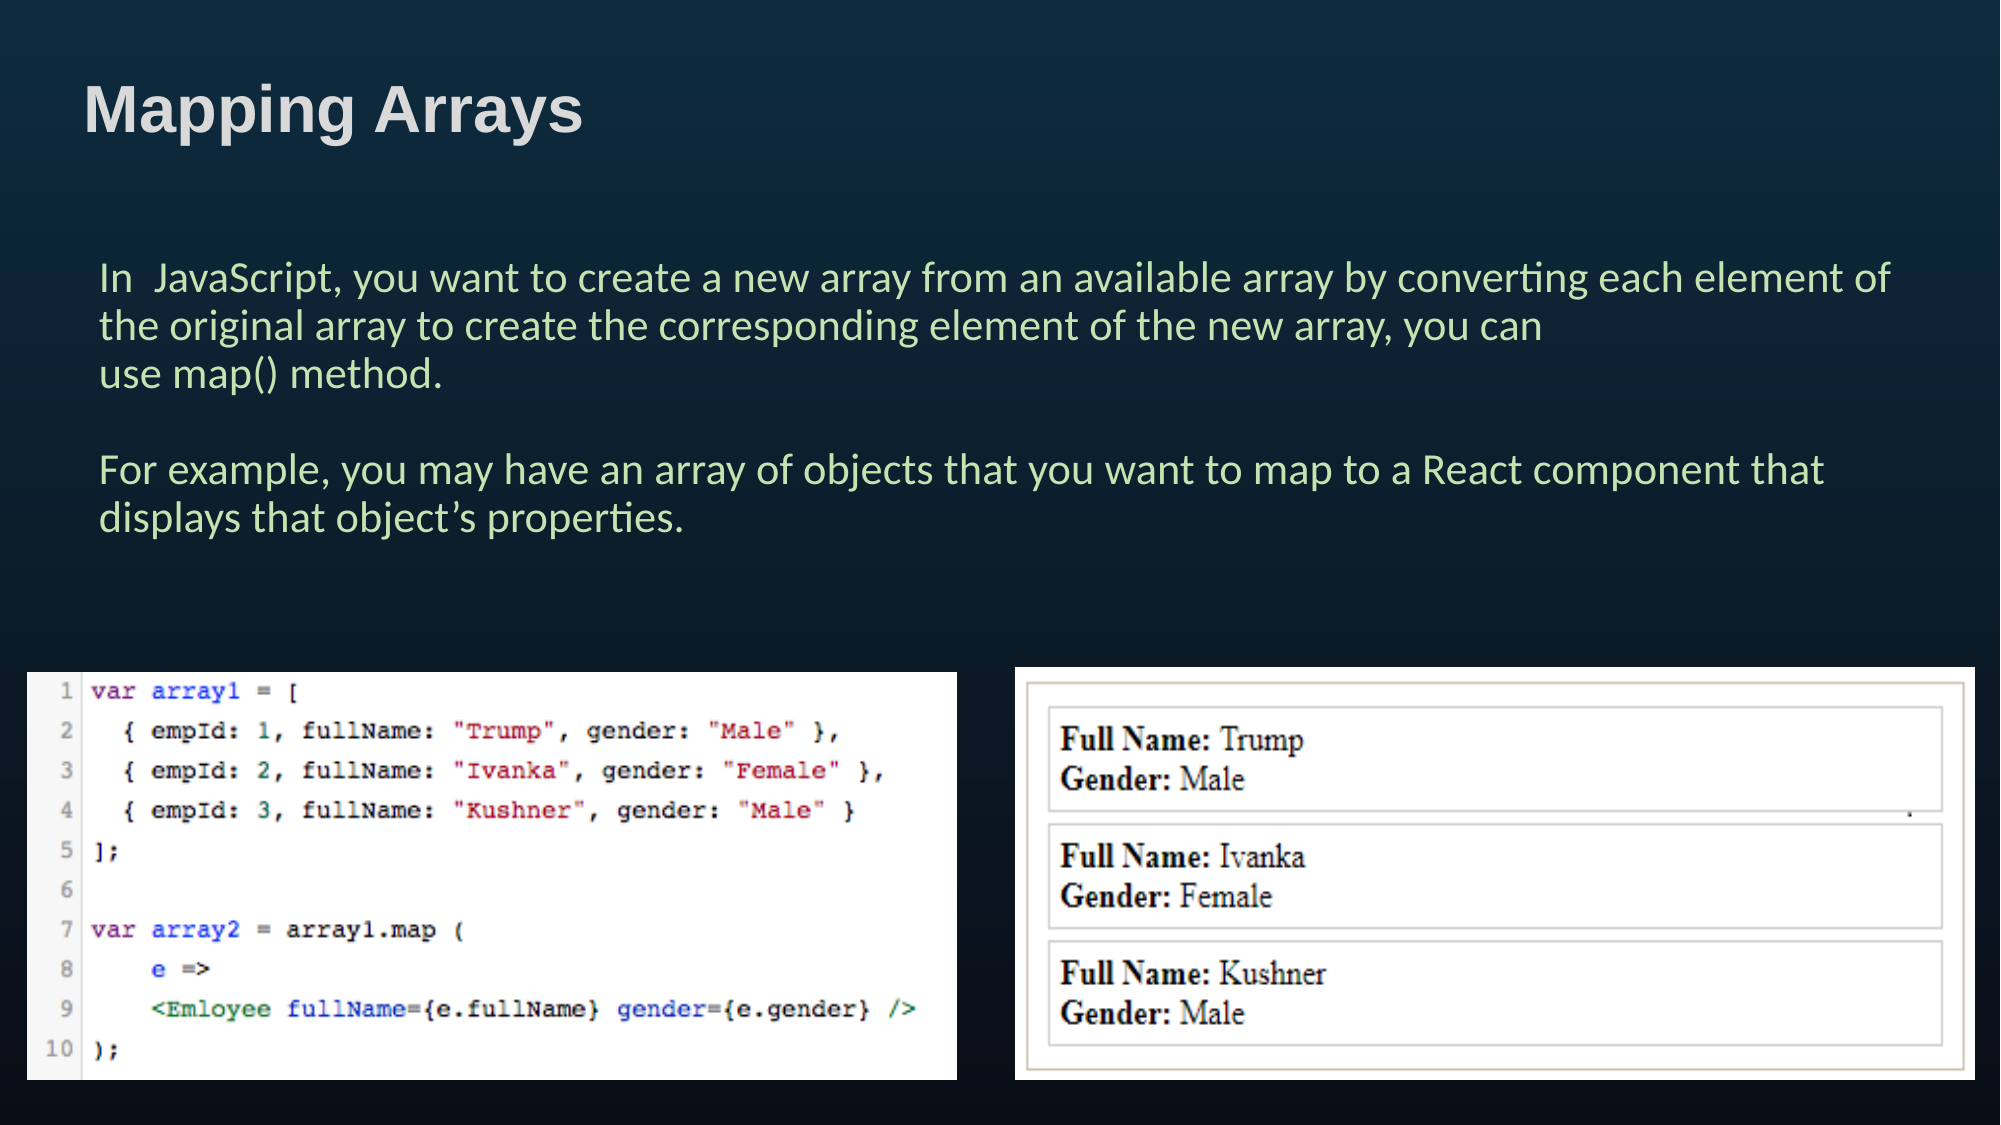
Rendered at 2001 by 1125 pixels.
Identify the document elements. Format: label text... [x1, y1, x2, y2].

picture [1015, 667, 1975, 1080]
picture [27, 672, 957, 1080]
title In JavaScript, you want to create a new array from an available array by converting each element of the original array to create the corresponding element of the new array, you can use map() method. For example, you may have an array of objects that you want to map to a React component that displays that object’s properties. [83, 219, 1918, 680]
text_box Mapping Arrays [83, 74, 1918, 142]
